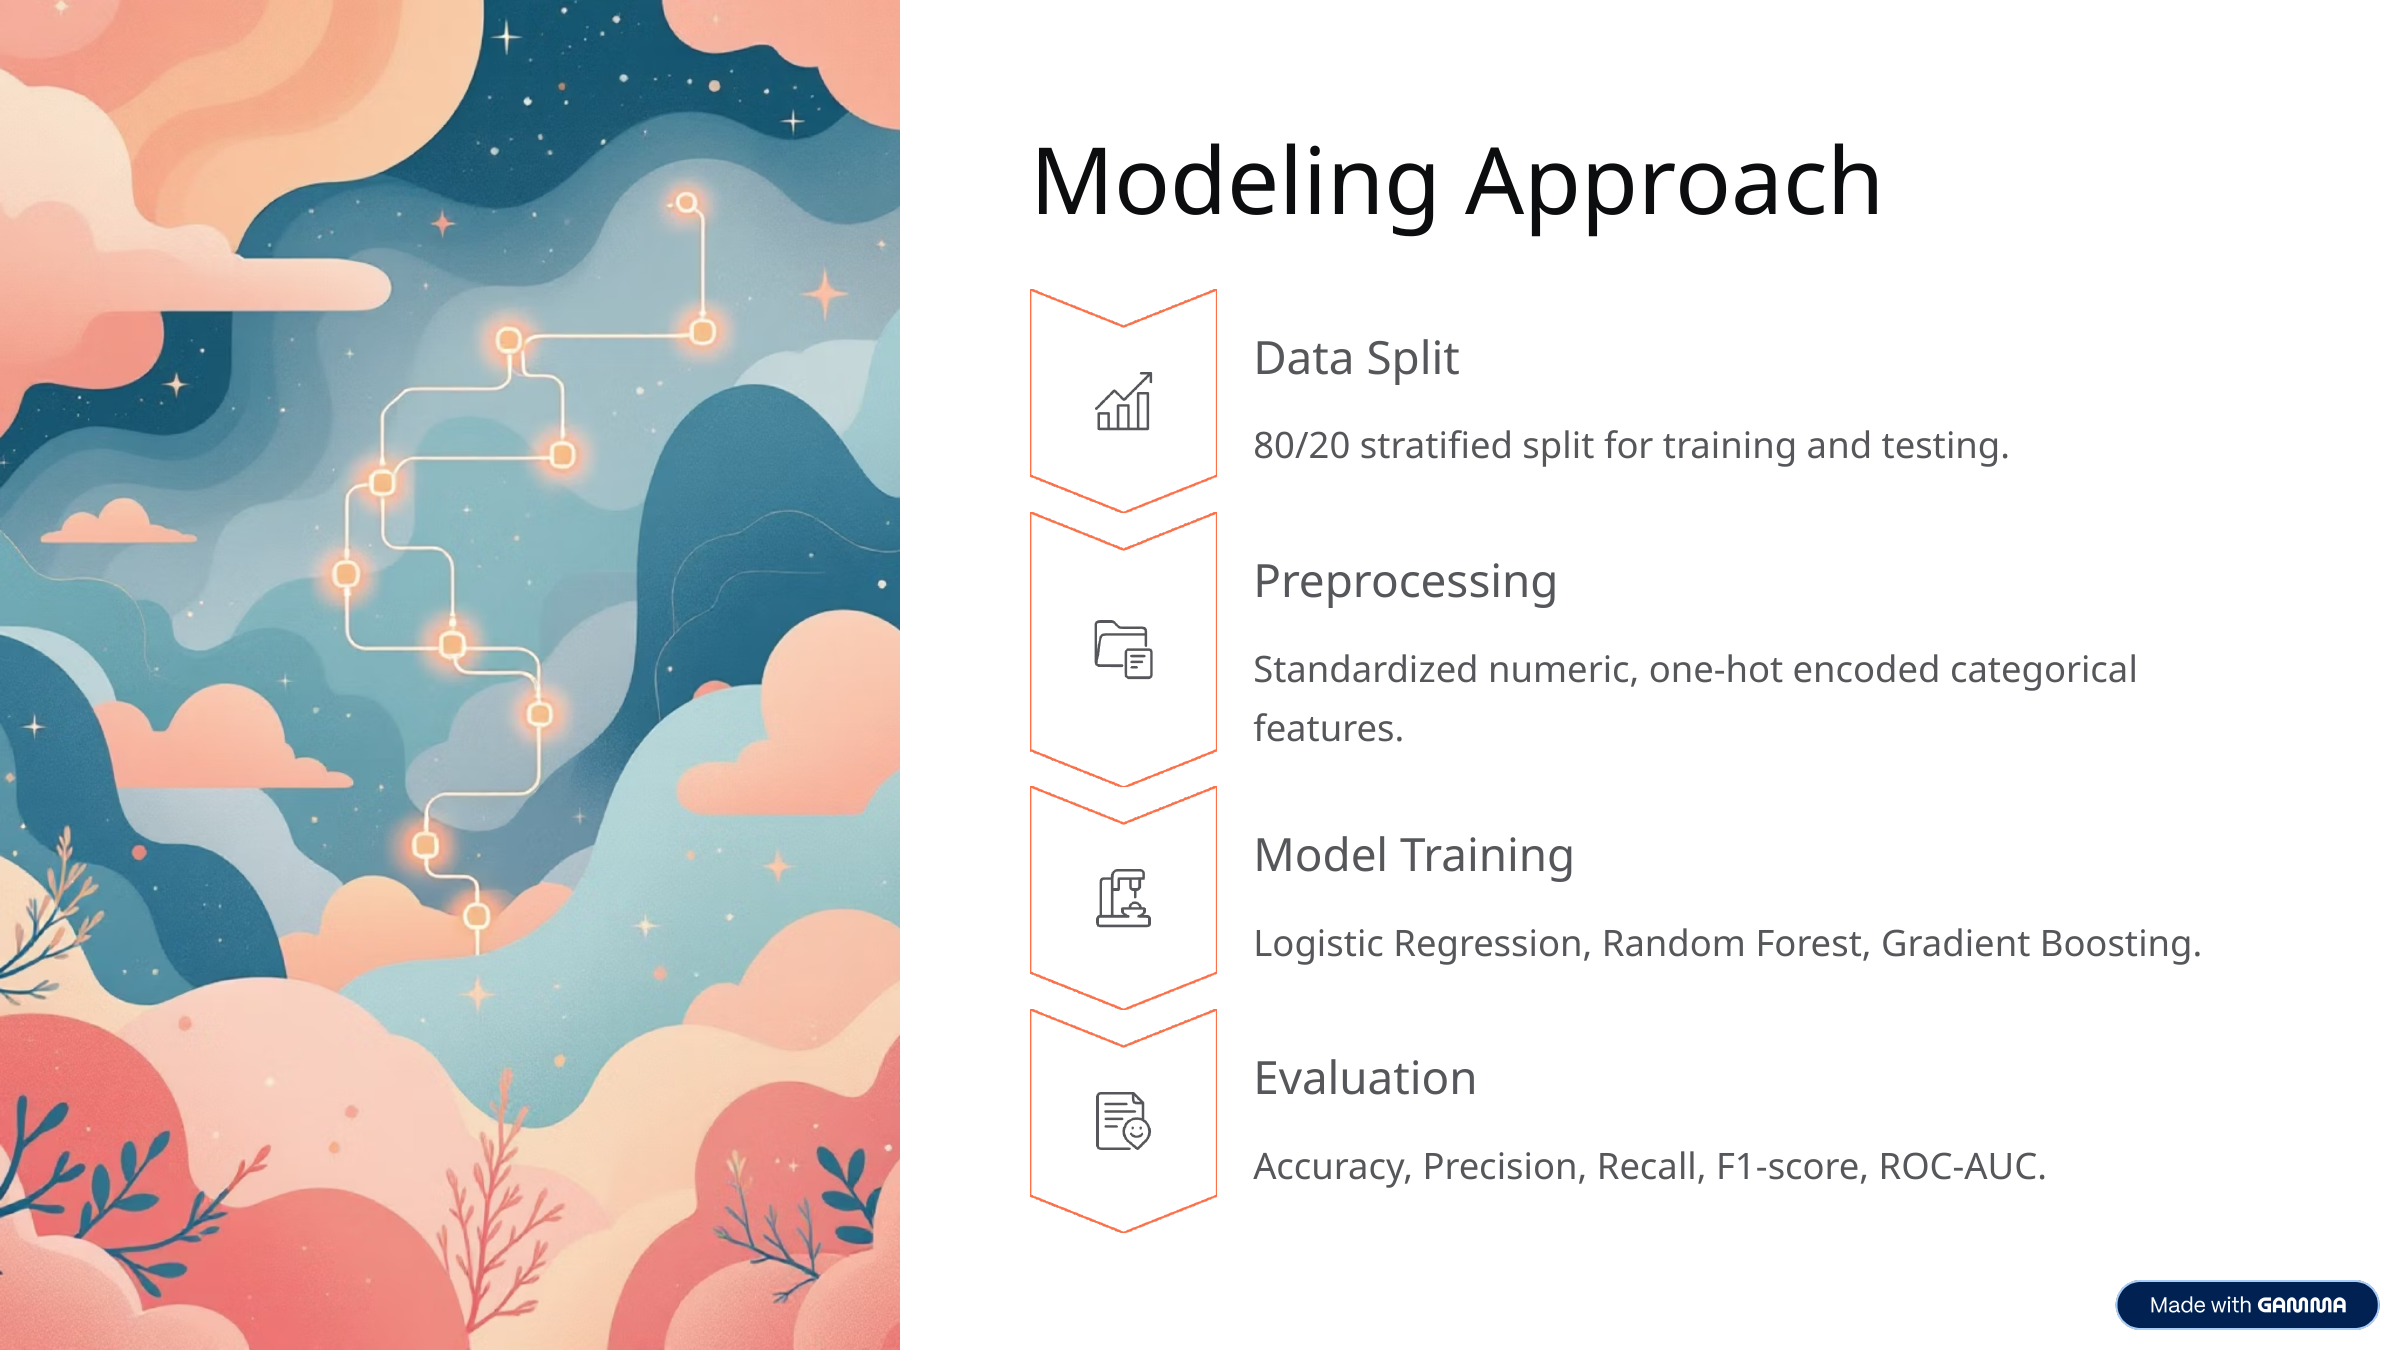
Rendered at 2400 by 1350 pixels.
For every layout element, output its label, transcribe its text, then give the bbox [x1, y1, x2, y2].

text_box Preprocessing [1253, 549, 1719, 608]
text_box 80/20 stratified split for training and testing. [1253, 406, 2270, 467]
text_box Standardized numeric, one-hot encoded categorical features. [1253, 630, 2270, 750]
text_box Evaluation [1253, 1046, 1719, 1105]
picture [1030, 289, 1217, 1233]
text_box Data Split [1253, 326, 1719, 385]
picture [0, 0, 900, 1350]
text_box Accuracy, Precision, Recall, F1-score, ROC-AUC. [1253, 1127, 2270, 1187]
text_box Modeling Approach [1030, 117, 1961, 234]
picture [2106, 1271, 2389, 1339]
text_box Logistic Regression, Random Forest, Gradient Boosting. [1253, 903, 2270, 964]
text_box Model Training [1253, 823, 1719, 882]
